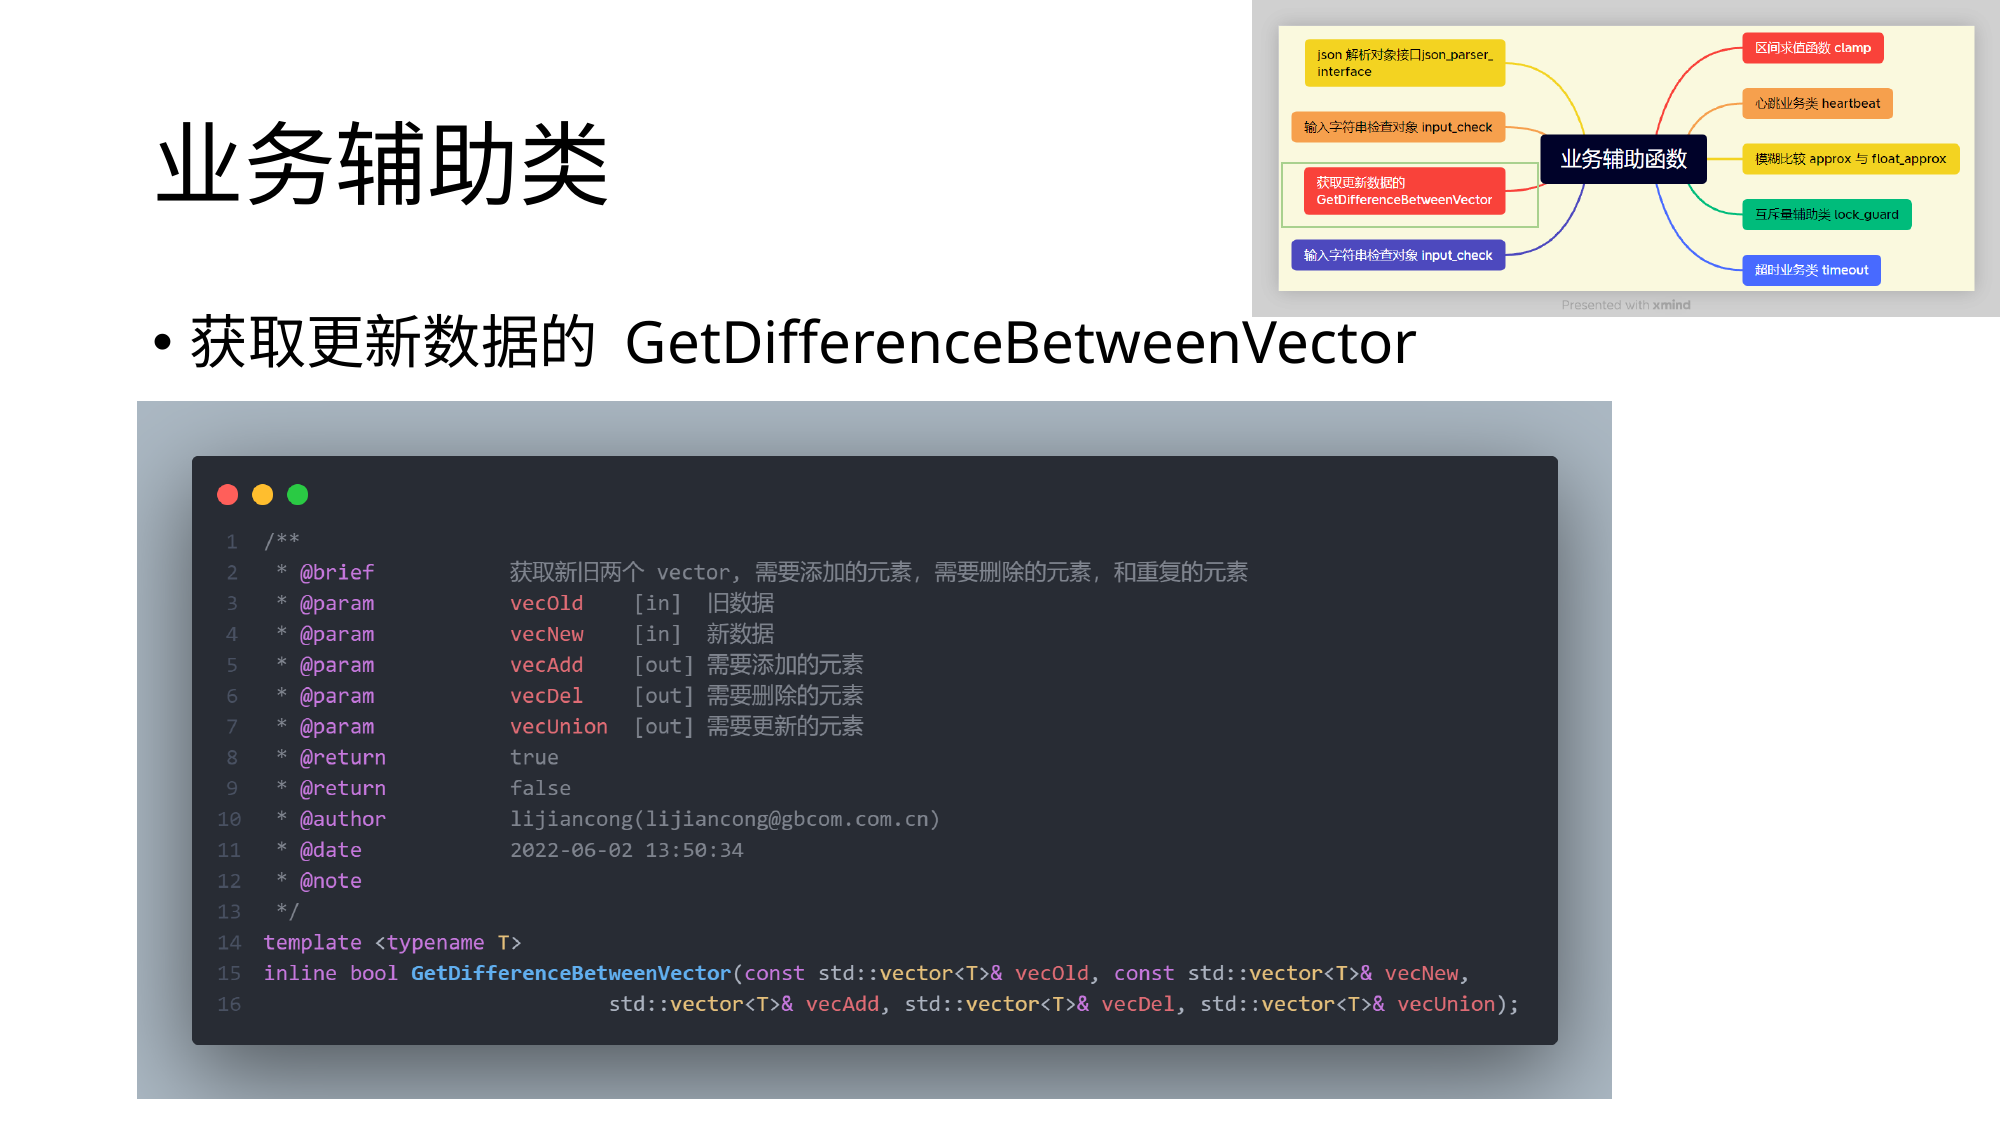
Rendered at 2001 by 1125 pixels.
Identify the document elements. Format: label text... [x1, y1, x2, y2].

list 获取更新数据的 GetDifferenceBetweenVector [137, 305, 1863, 1020]
picture [137, 401, 1612, 1099]
title 业务辅助类 [137, 59, 1252, 278]
picture [1252, 0, 2000, 317]
